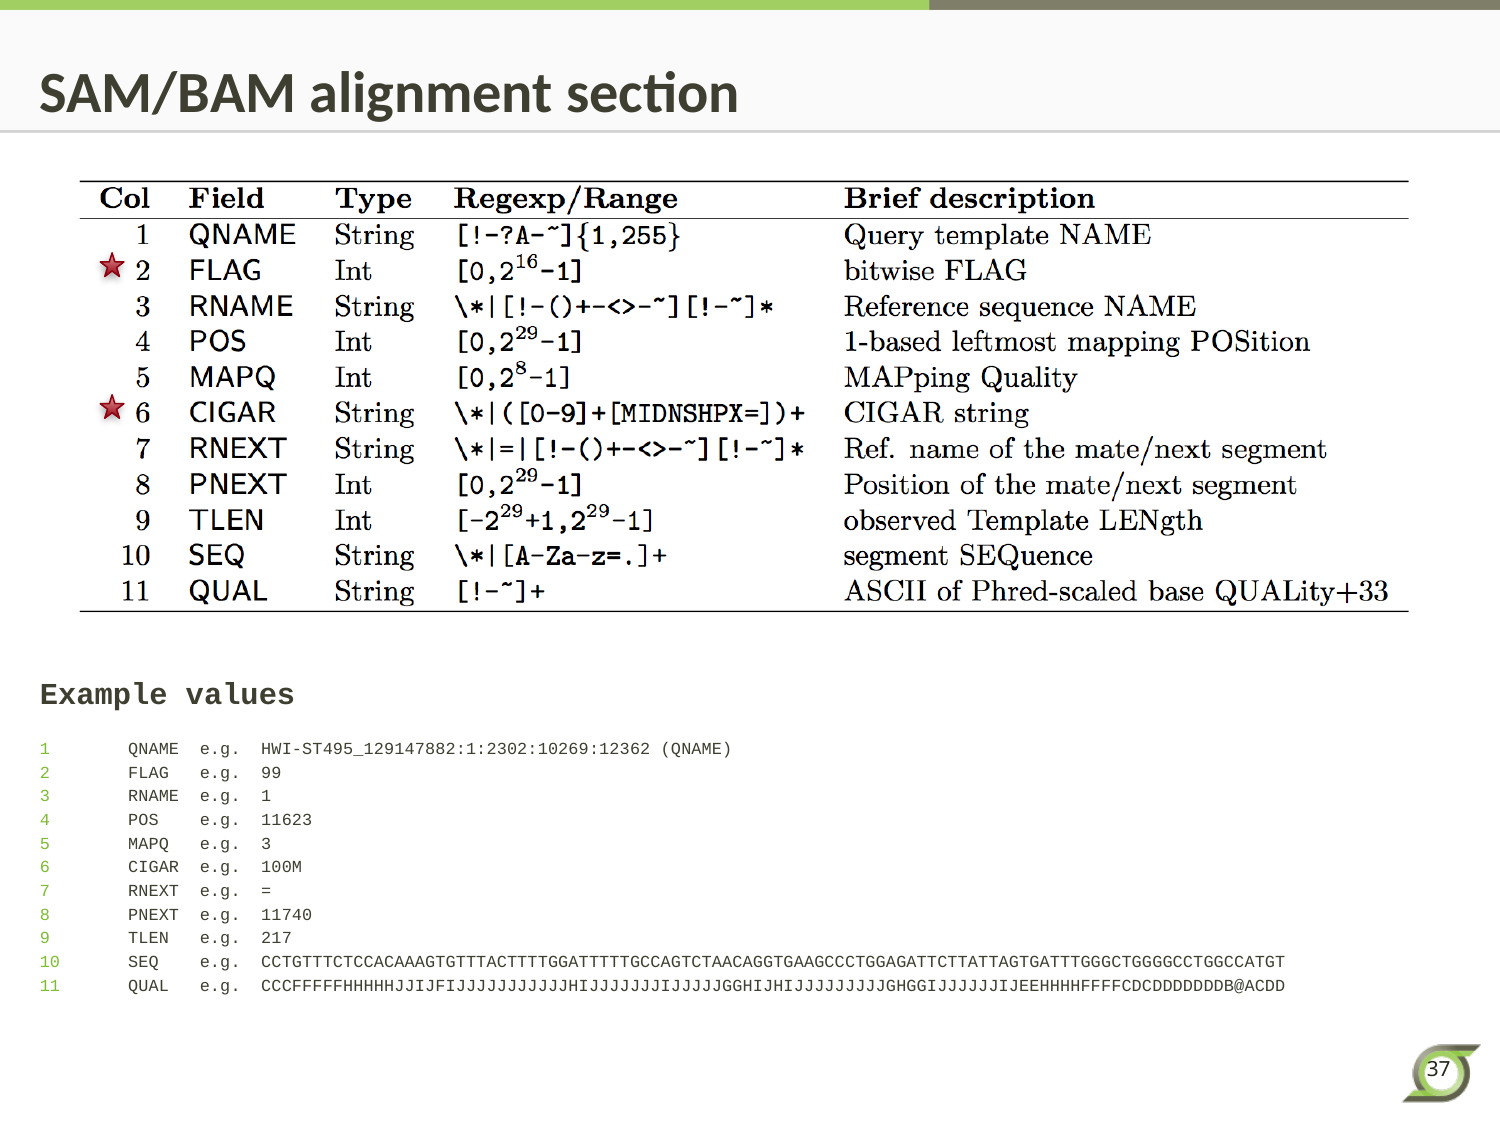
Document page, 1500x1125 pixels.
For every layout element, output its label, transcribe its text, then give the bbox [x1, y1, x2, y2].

list Example values QNAME e.g. HWI-ST495_129147882:1:2302:10269:12362 (QNAME) FLAG e.g. 99 RNAME e.g. 1 POS e.g. 11623 MAPQ e.g. 3 CIGAR e.g. 100M RNEXT e.g. = PNEXT e.g. 11740 TLEN e.g. 217 SEQ e.g. CCTGTTTCTCCACAAAGTGTTTACTTTTGGATTTTTGCCAGTCTAACAGGTGAAGCCCTGGAGATTCTTATTAGTGATTTGGGCTGGGGCCTGGCCATGT QUAL e.g. CCCFFFFFHHHHHJJIJFIJJJJJJJJJJJHIJJJJJJJIJJJJJGGHIJHIJJJJJJJJJGHGGIJJJJJJIJEEHHHHFFFFCDCDDDDDDDB@ACDD [24, 666, 1475, 1012]
picture [76, 174, 1418, 620]
title SAM/BAM alignment section [24, 0, 1475, 184]
